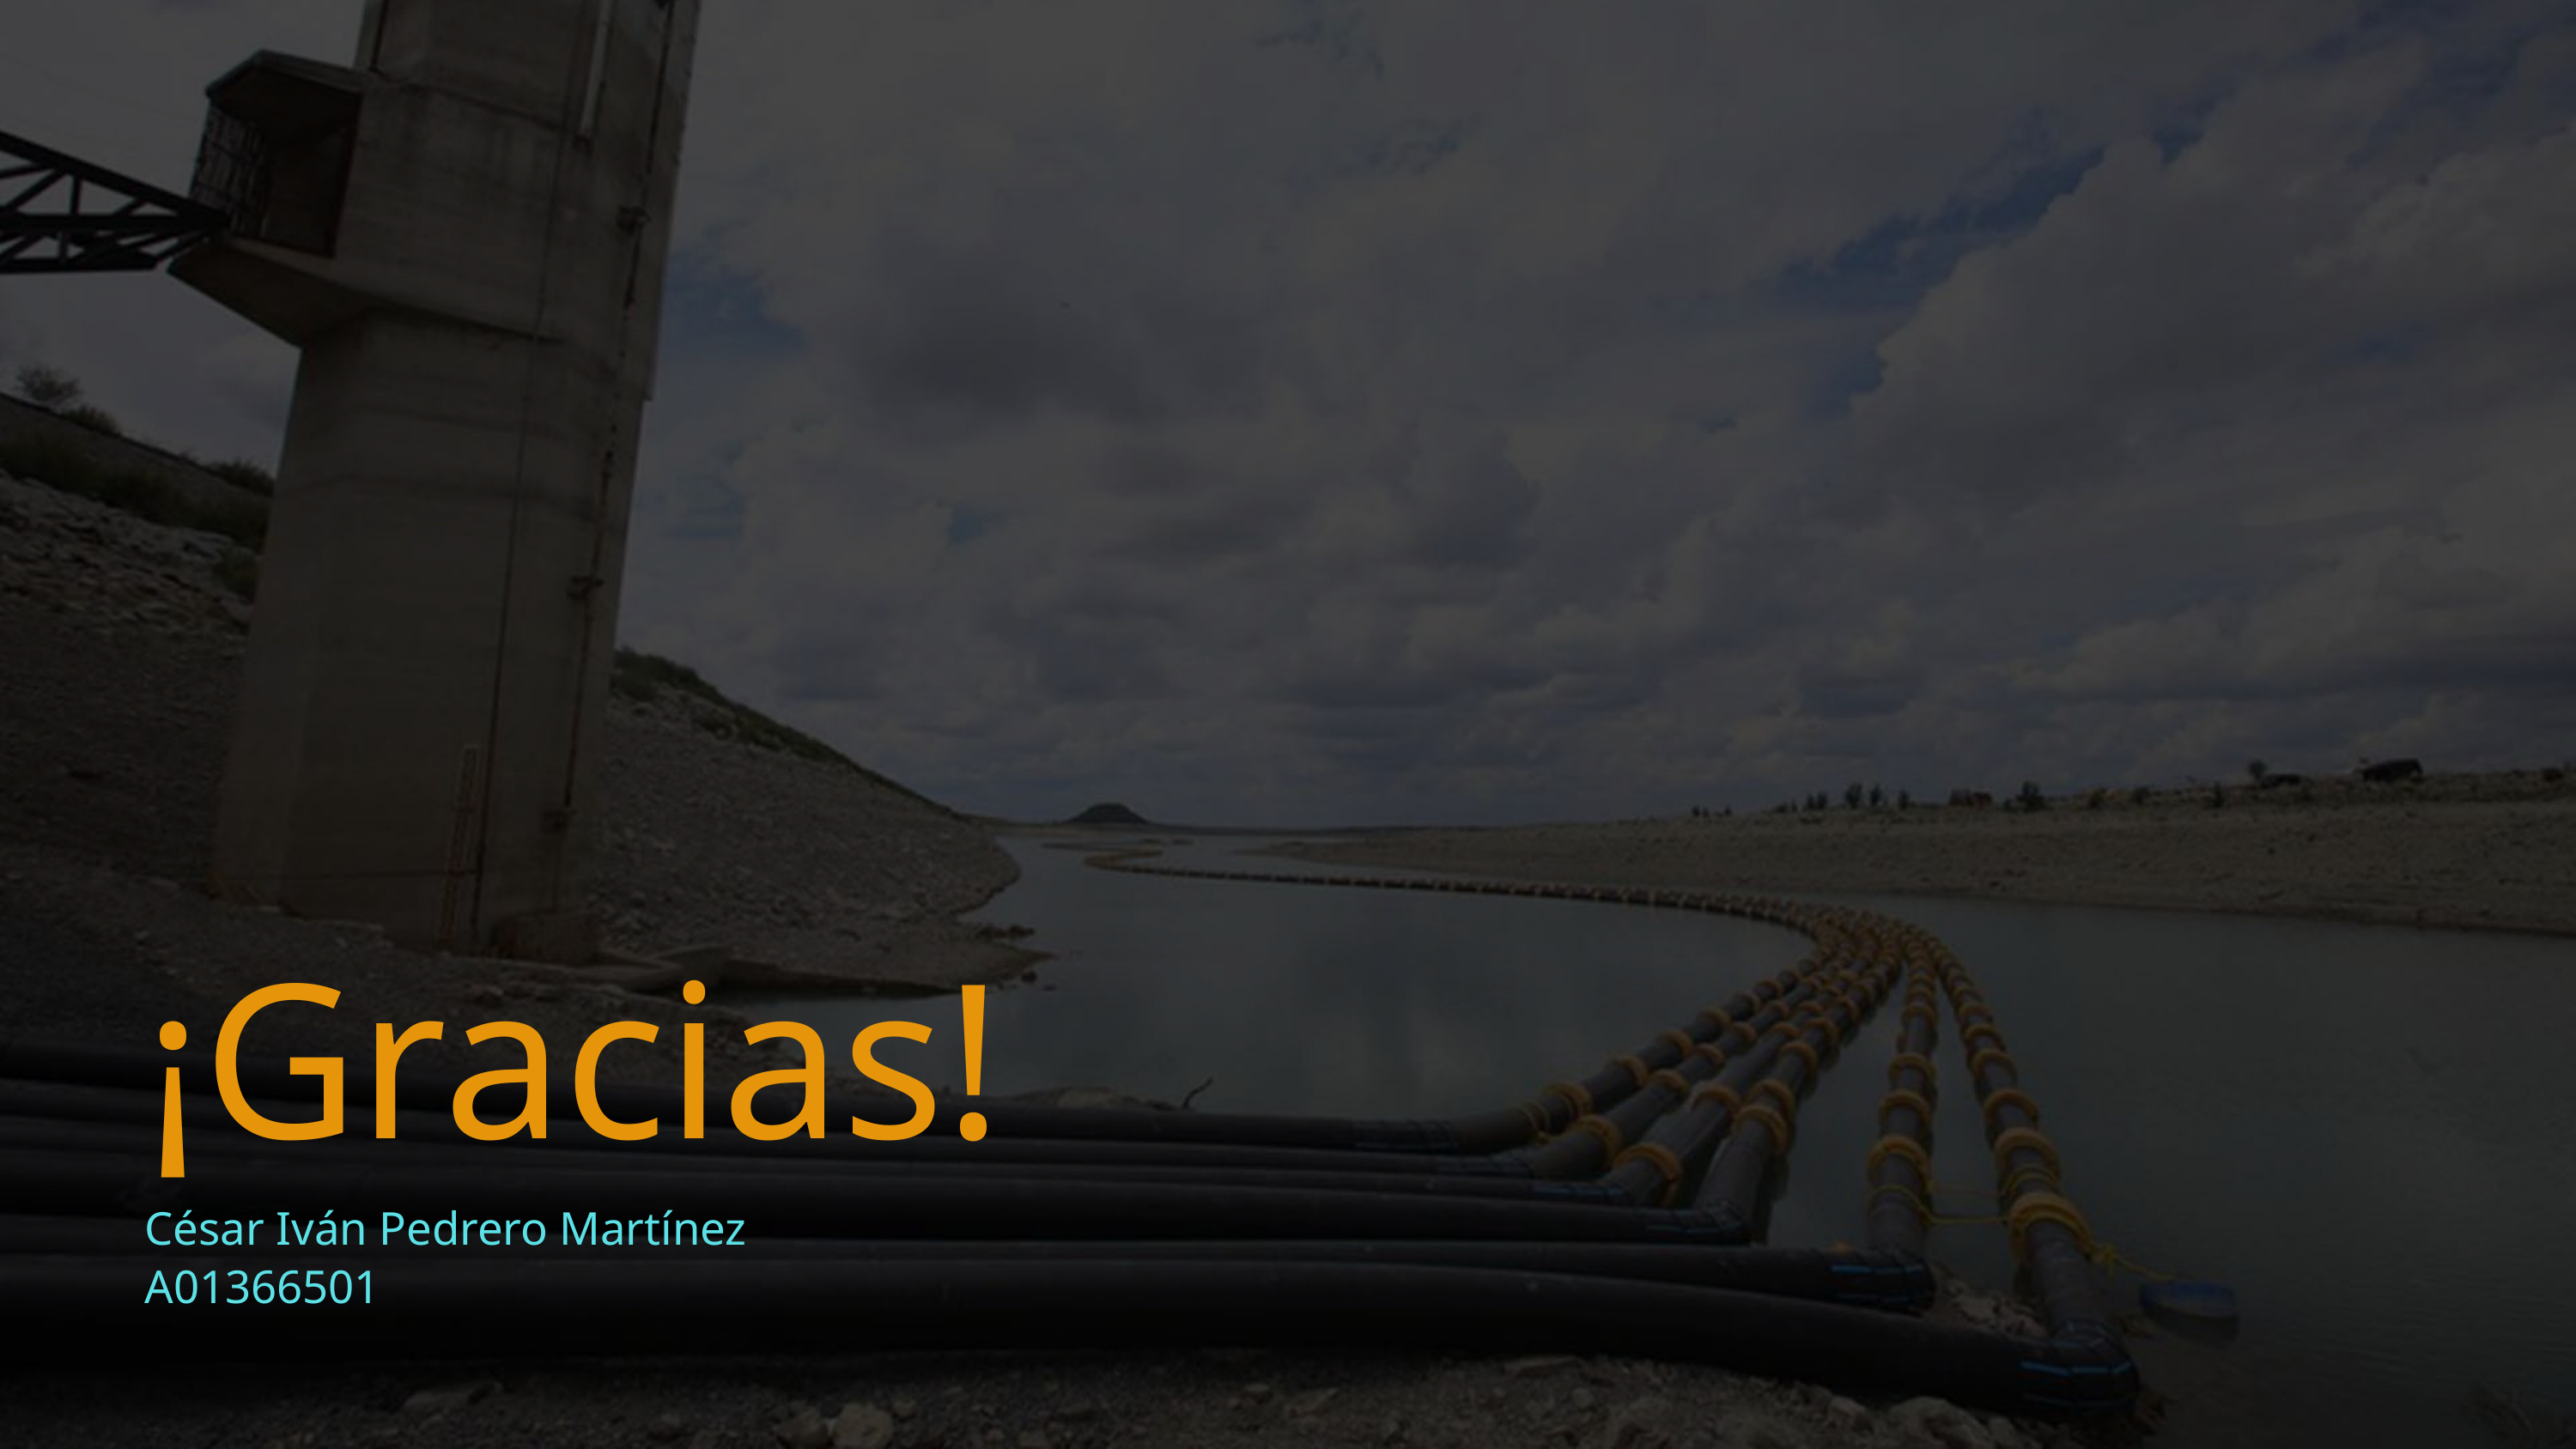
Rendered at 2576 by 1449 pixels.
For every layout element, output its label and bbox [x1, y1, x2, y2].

text_box [144, 925, 1542, 1313]
picture [0, 0, 2576, 1449]
